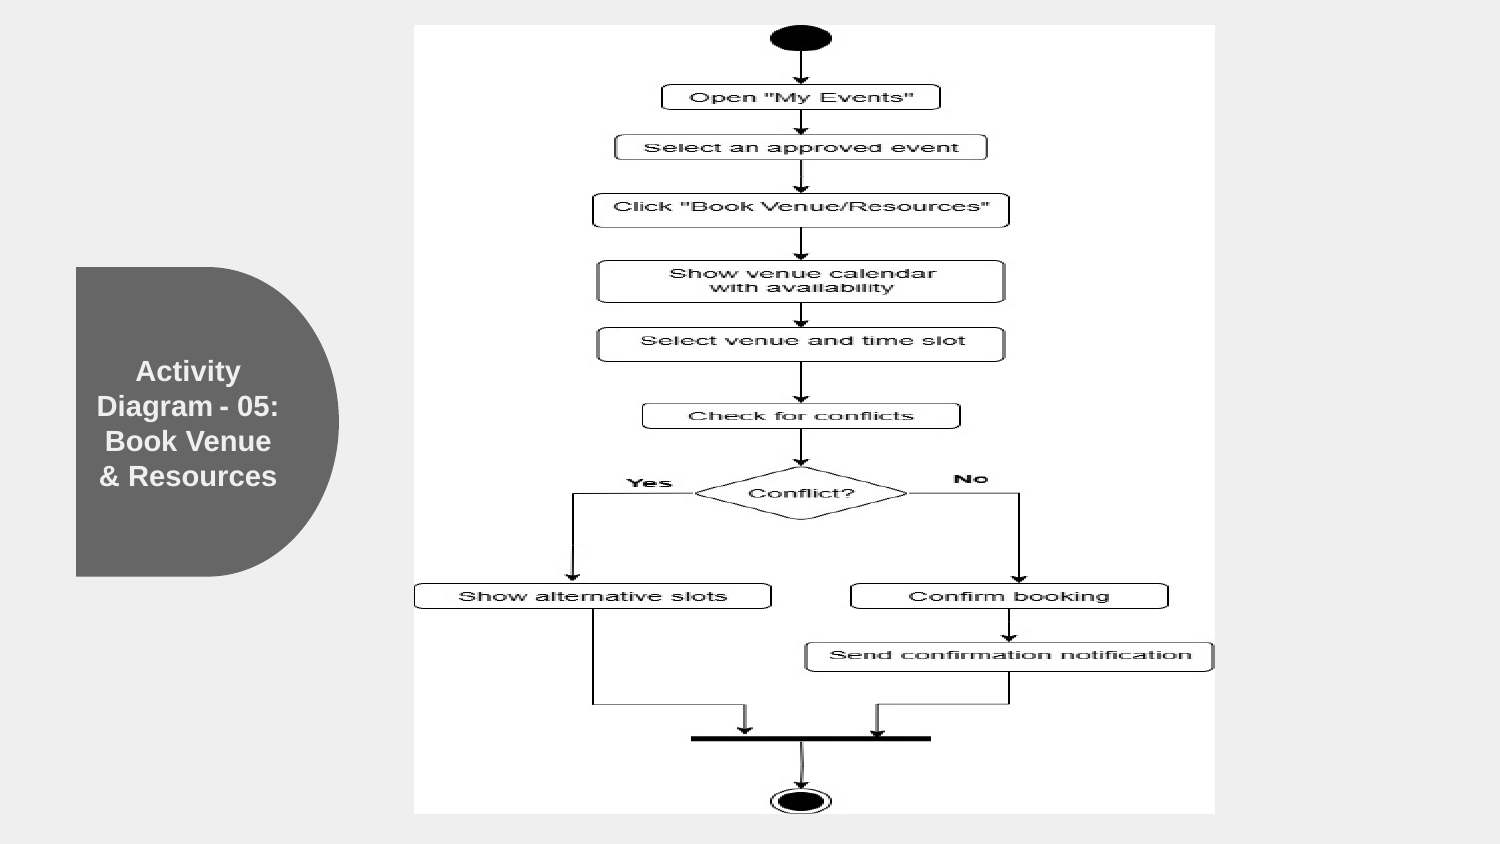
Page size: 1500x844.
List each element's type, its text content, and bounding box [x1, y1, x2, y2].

picture [414, 25, 1216, 814]
text_box Activity Diagram - 05: Book Venue & Resources [73, 264, 342, 579]
